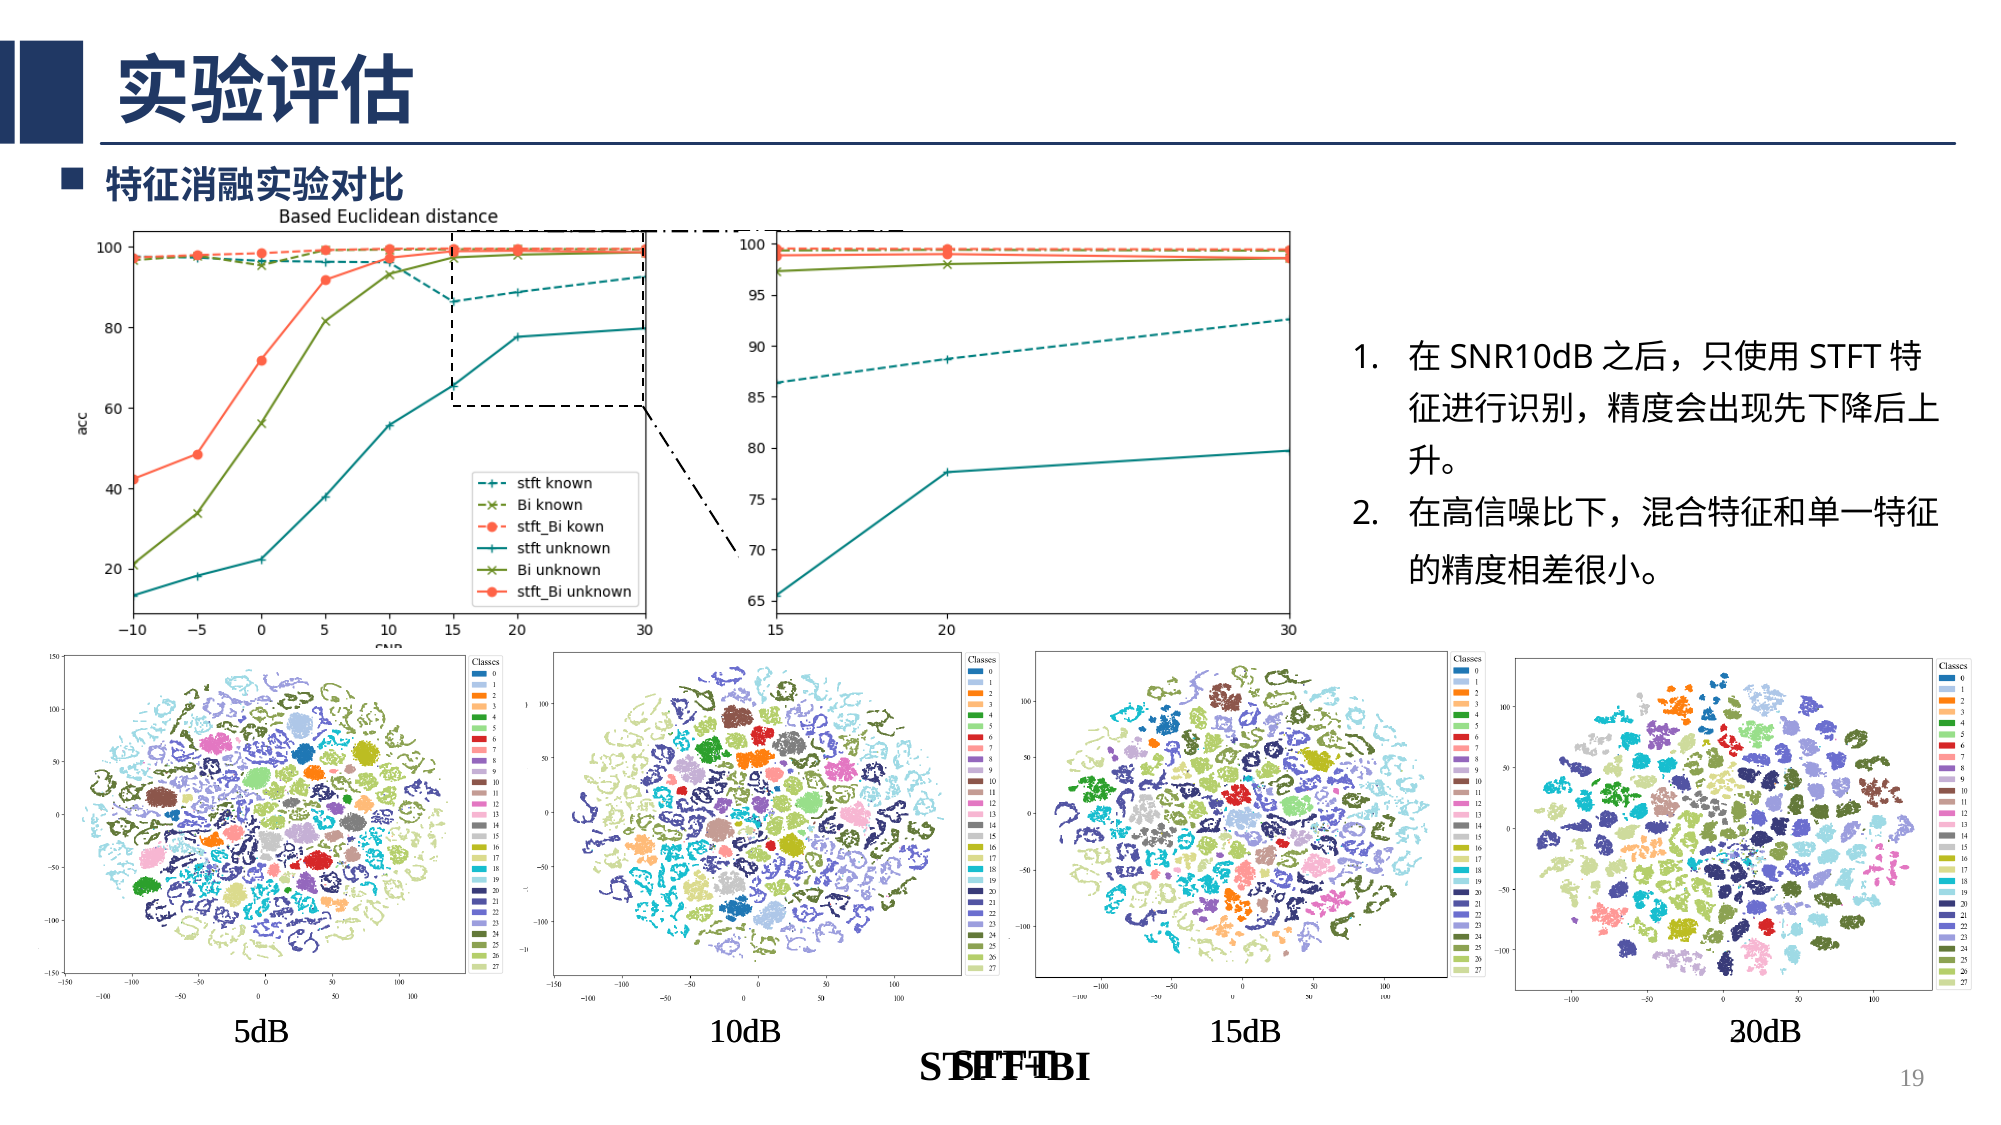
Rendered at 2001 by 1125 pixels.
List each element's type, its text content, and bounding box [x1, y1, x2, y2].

slide_number 19 [1489, 1046, 1940, 1107]
title 实验评估 [100, 33, 1191, 154]
text_box 5dB [219, 1005, 305, 1057]
text_box 在SNR10dB之后，只使用STFT特征进行识别，精度会出现先下降后上升。 在高信噪比下，混合特征和单一特征的精度相差很小。 [1337, 316, 1971, 597]
picture [738, 231, 1308, 636]
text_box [65, 198, 664, 668]
picture [514, 646, 1976, 1008]
text_box 特征消融实验对比 [43, 153, 421, 214]
picture [33, 648, 509, 1005]
text_box 15dB [1194, 1005, 1297, 1057]
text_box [642, 406, 738, 621]
text_box 30dB [1714, 1008, 1818, 1057]
text_box STFT+BI [904, 1031, 1107, 1097]
text_box 10dB [694, 1007, 798, 1057]
